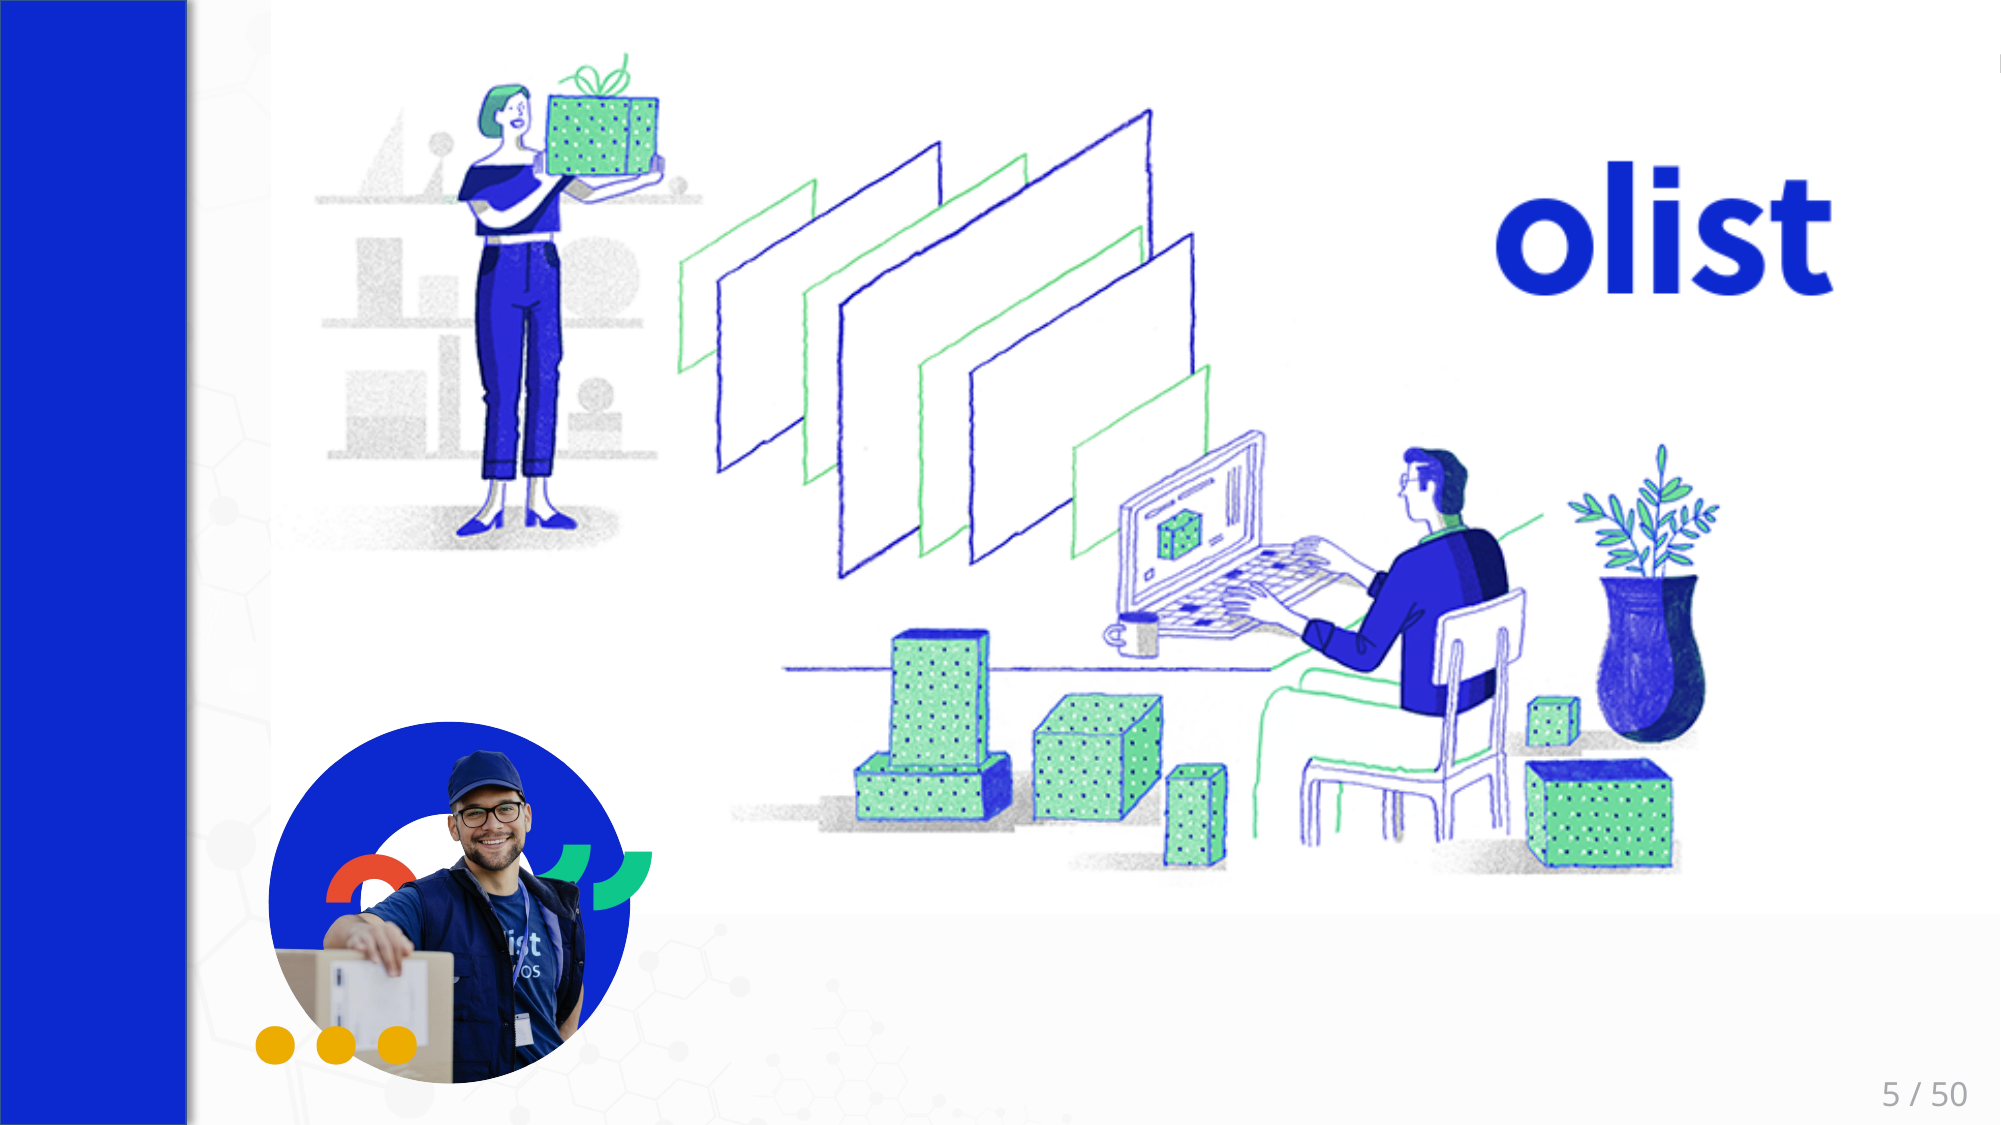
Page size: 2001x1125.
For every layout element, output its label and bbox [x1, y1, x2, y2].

picture [230, 0, 2000, 1107]
text_box [0, 0, 187, 1125]
